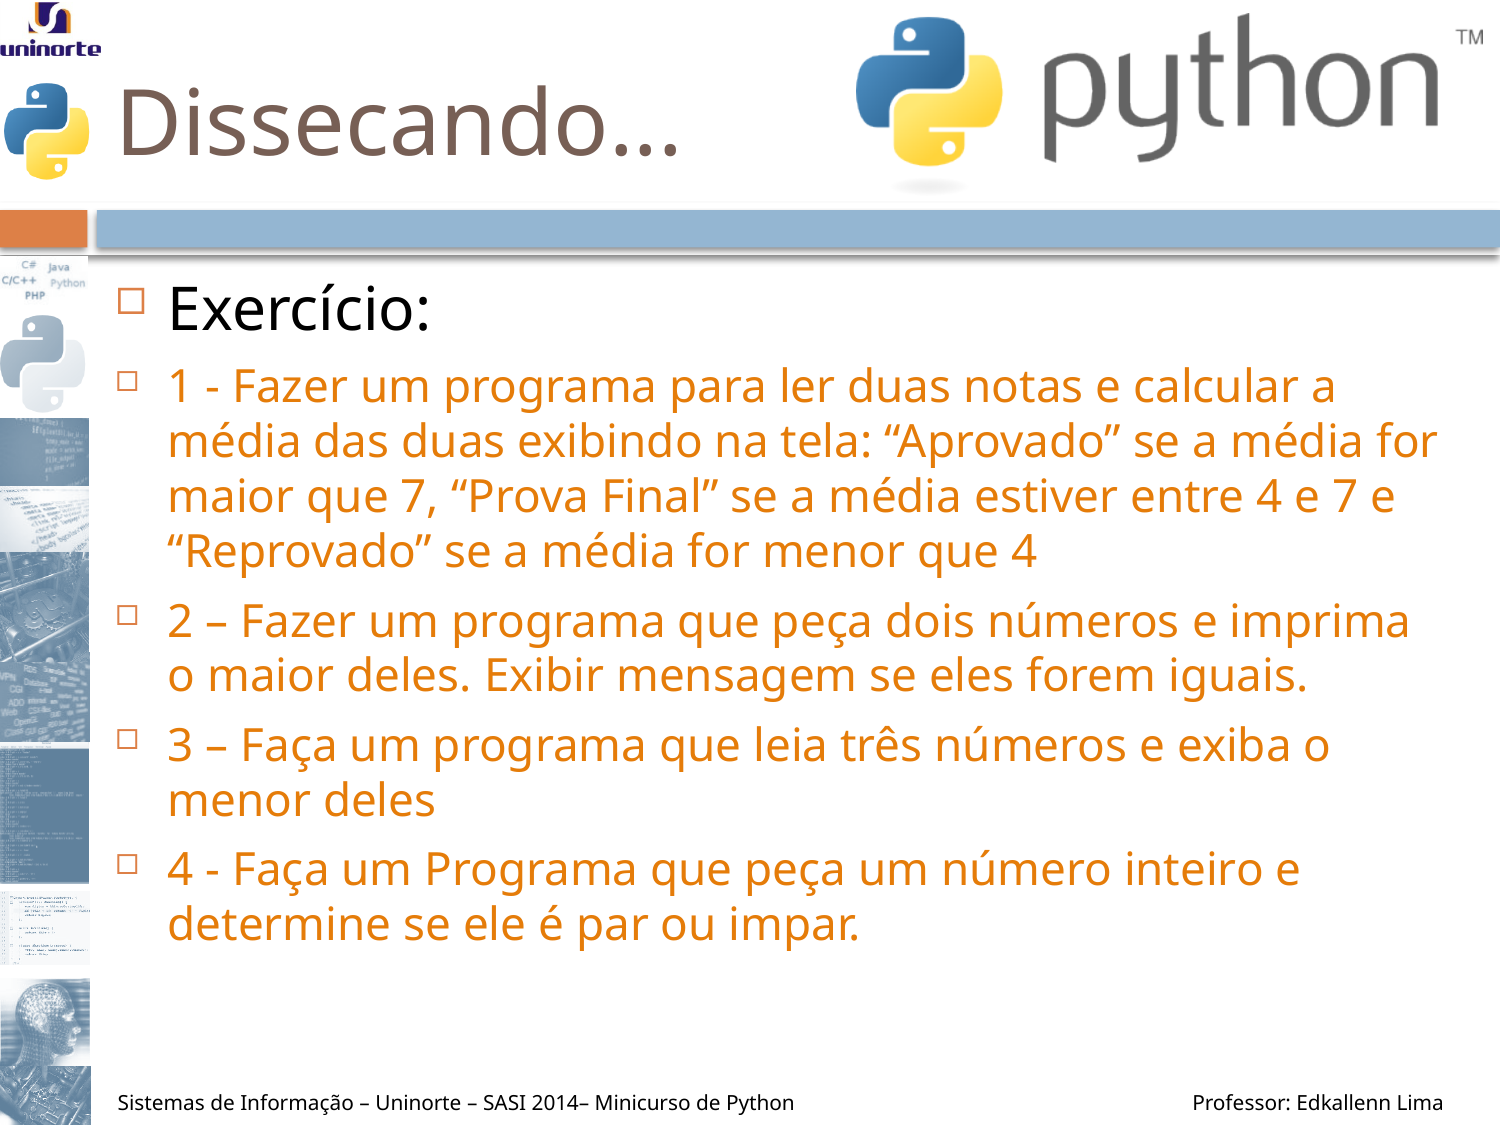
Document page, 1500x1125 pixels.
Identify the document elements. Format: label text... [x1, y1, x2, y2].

picture [0, 2, 101, 56]
list Exercício: 1 - Fazer um programa para ler duas notas e calcular a média das duas exibindo na tela: “Aprovado” se a média for maior que 7, “Prova Final” se a média estiver entre 4 e 7 e “Reprovado” se a média for menor que 4 2 – Fazer um programa que peça dois números e imprima o maior deles. Exibir mensagem se eles forem iguais. 3 – Faça um programa que leia três números e exiba o menor deles 4 - Faça um Programa que peça um número inteiro e determine se ele é par ou impar. [100, 262, 1459, 1059]
picture [4, 80, 95, 183]
title Dissecando... [100, 37, 851, 200]
picture [855, 12, 1483, 196]
